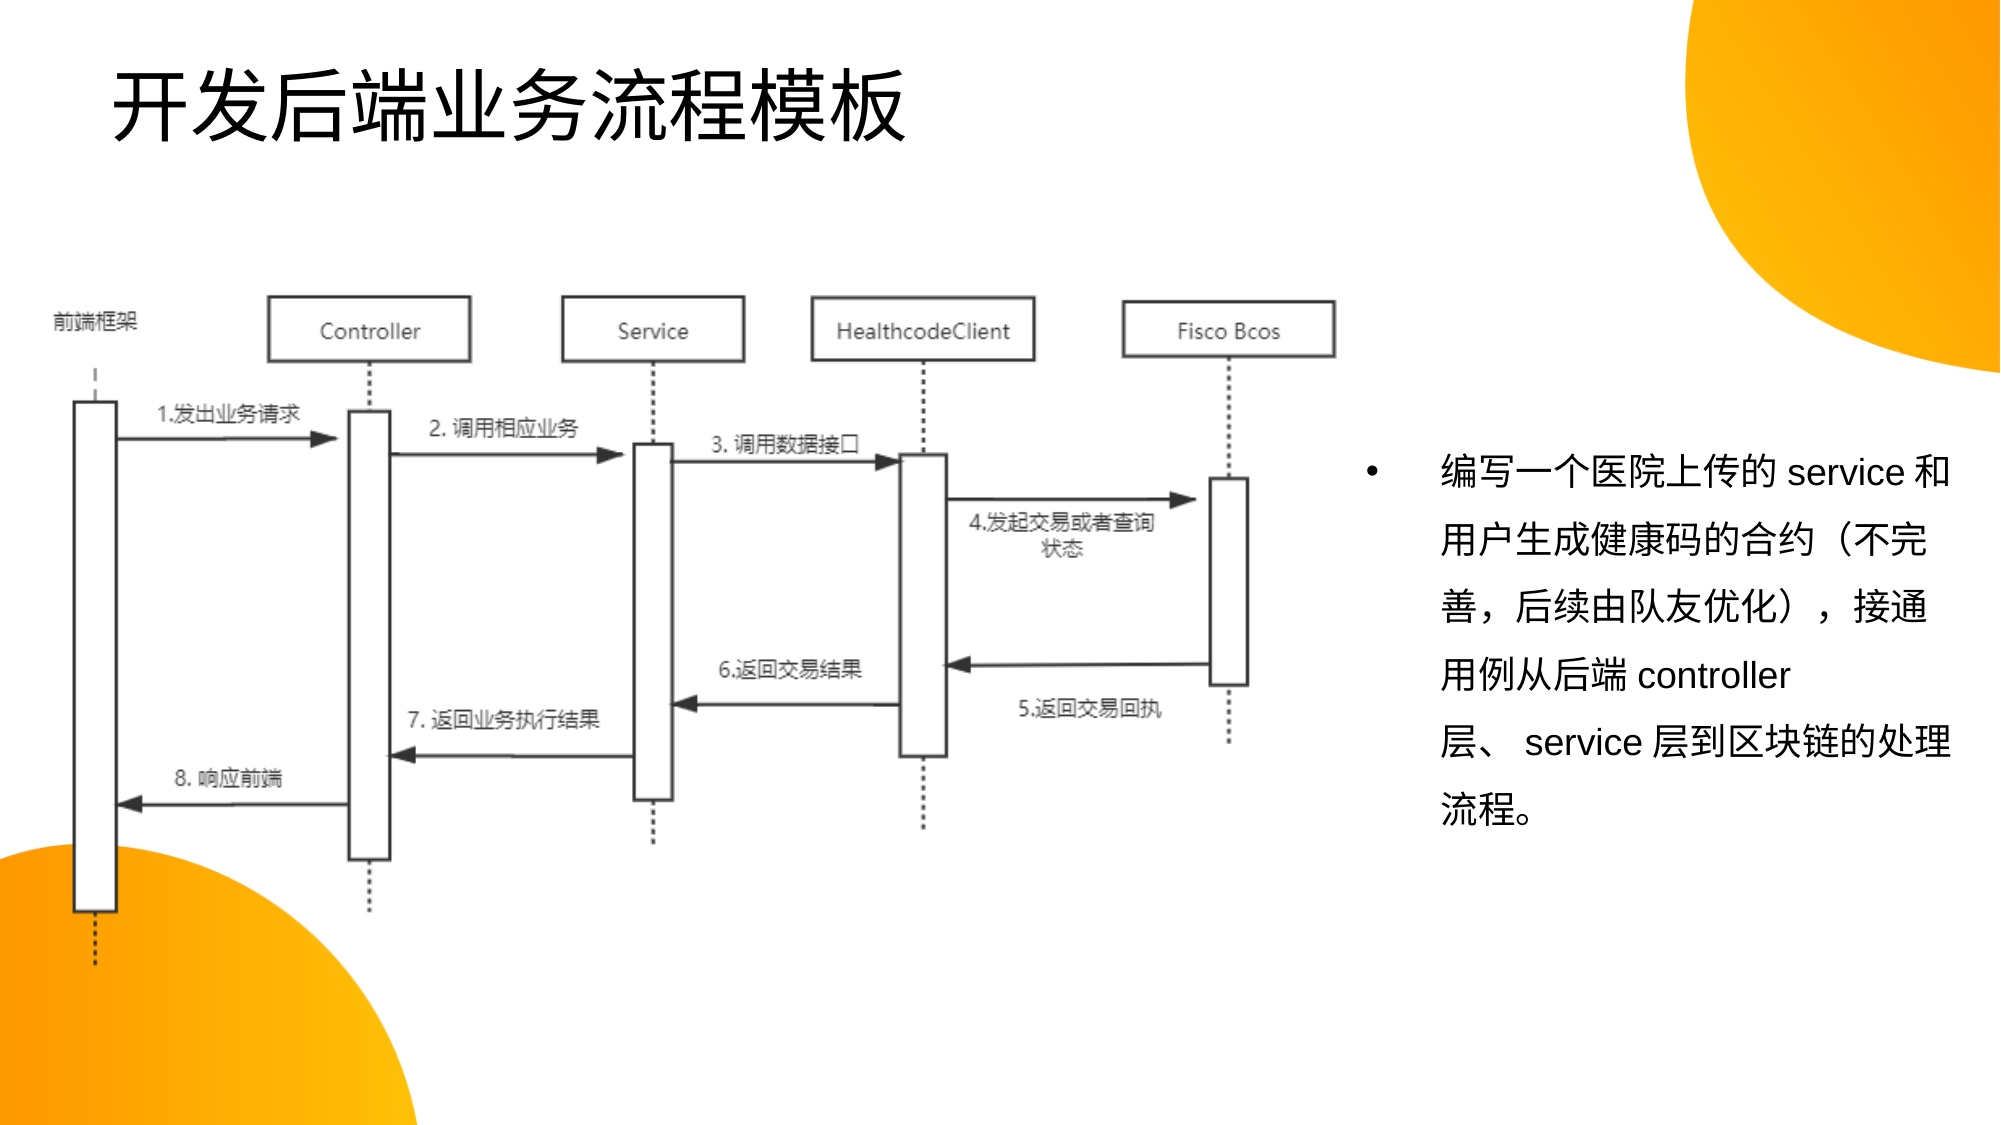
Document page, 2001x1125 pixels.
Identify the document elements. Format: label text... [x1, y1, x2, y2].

picture [1685, 0, 2000, 373]
text_box 开发后端业务流程模板 [95, 59, 1685, 161]
picture [0, 247, 1374, 1125]
text_box 编写一个医院上传的service和用户生成健康码的合约（不完善，后续由队友优化），接通用例从后端controller层、service层到区块链的处理流程。 [1374, 418, 1975, 838]
